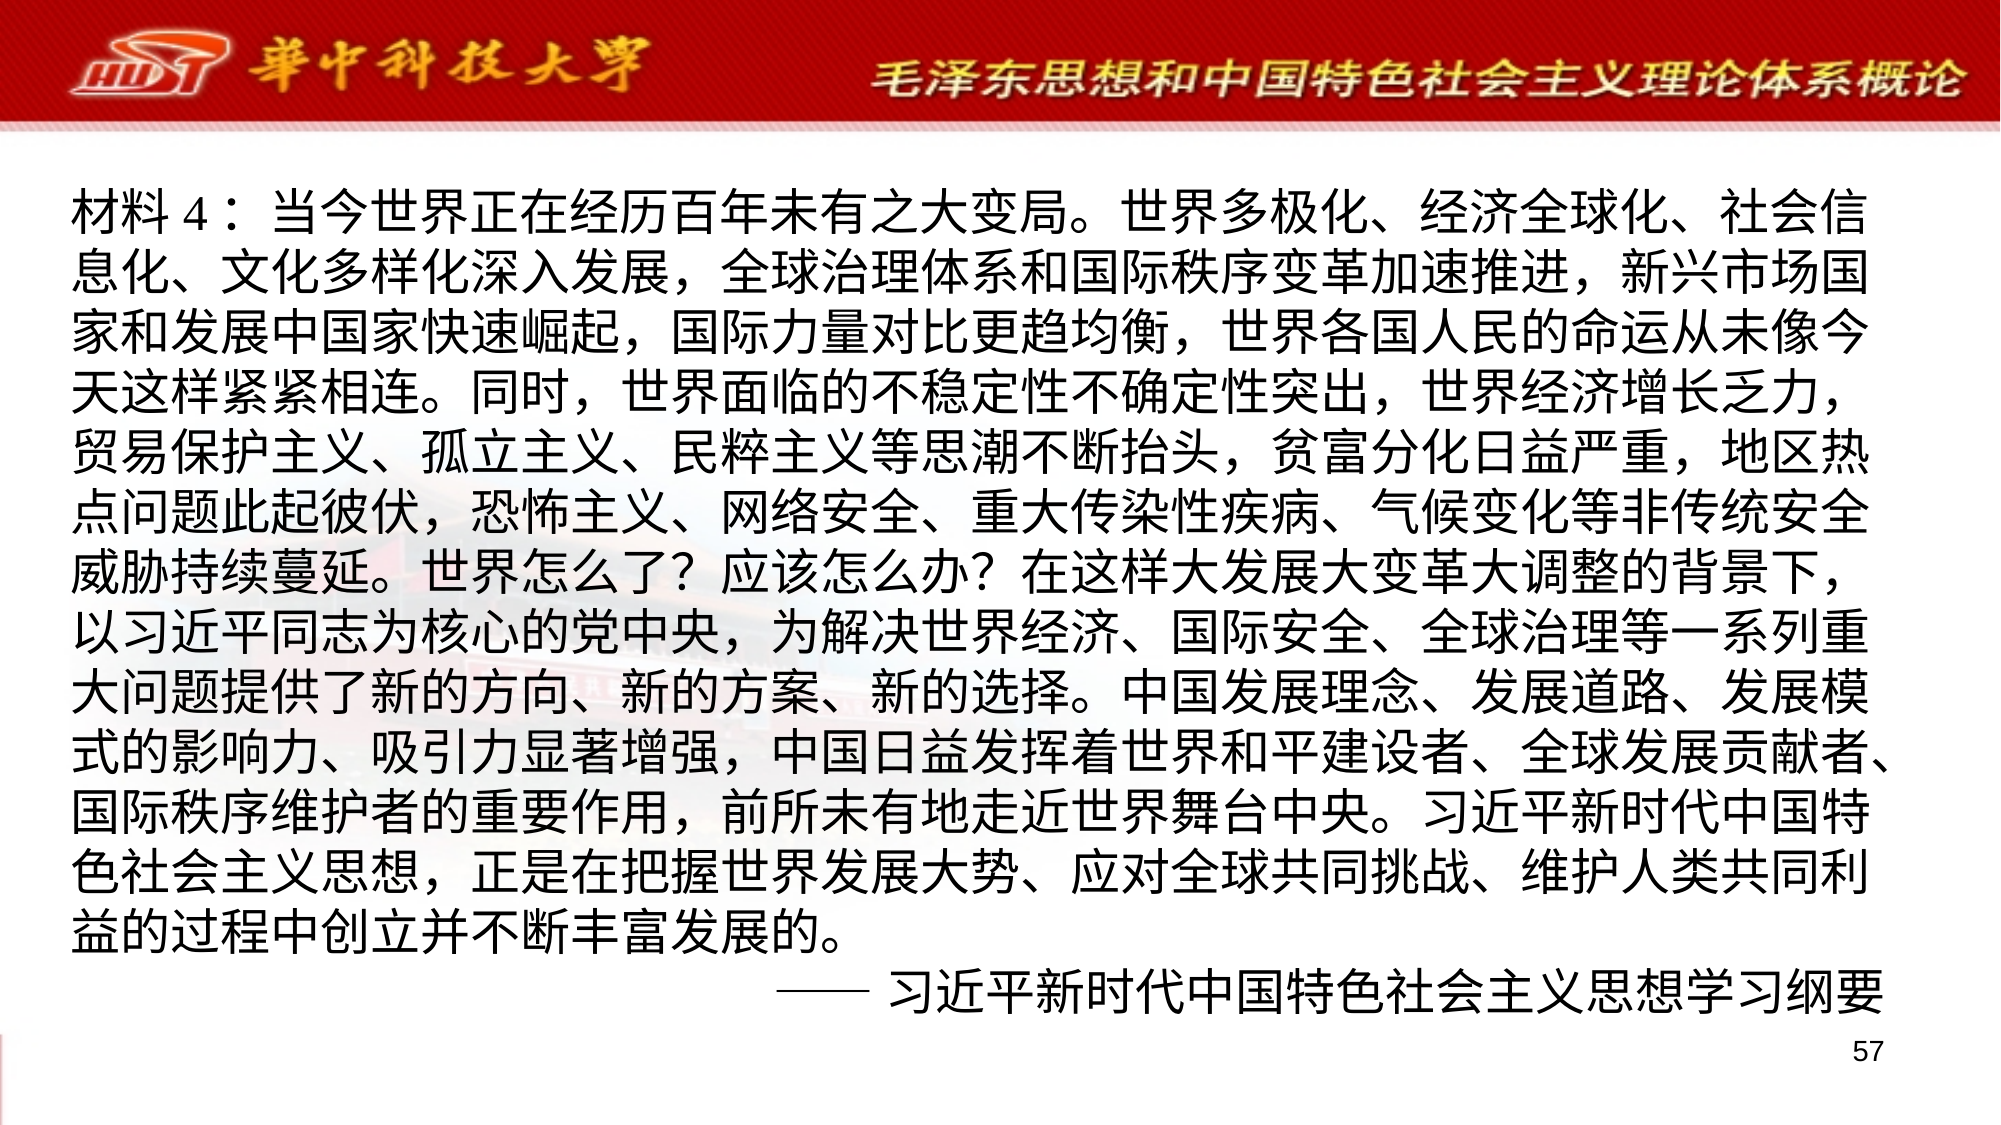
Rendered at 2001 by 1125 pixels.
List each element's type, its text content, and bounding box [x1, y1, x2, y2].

picture [0, 0, 2001, 1125]
text_box 材料4：当今世界正在经历百年未有之大变局。世界多极化、经济全球化、社会信息化、文化多样化深入发展，全球治理体系和国际秩序变革加速推进，新兴市场国家和发展中国家快速崛起，国际力量对比更趋均衡，世界各国人民的命运从未像今天这样紧紧相连。同时，世界面临的不稳定性不确定性突出，世界经济增长乏力，贸易保护主义、孤立主义、民粹主义等思潮不断抬头，贫富分化日益严重，地区热点问题此起彼伏，恐怖主义、网络安全、重大传染性疾病、气候变化等非传统安全威胁持续蔓延。世界怎么了？应该怎么办？在这样大发展大变革大调整的背景下，以习近平同志为核心的党中央，为解决世界经济、国际安全、全球治理等一系列重大问题提供了新的方向、新的方案、新的选择。中国发展理念、发展道路、发展模式的影响力、吸引力显著增强，中国日益发挥着世界和平建设者、全球发展贡献者、国际秩序维护者的重要作用，前所未有地走近世界舞台中央。习近平新时代中国特色社会主义思想，正是在把握世界发展大势、应对全球共同挑战、维护人类共同利益的过程中创立并不断丰富发展的。 ——习近平新时代中国特色社会主义思想学习纲要 [56, 172, 1900, 1028]
slide_number 57 [1433, 1028, 1900, 1103]
